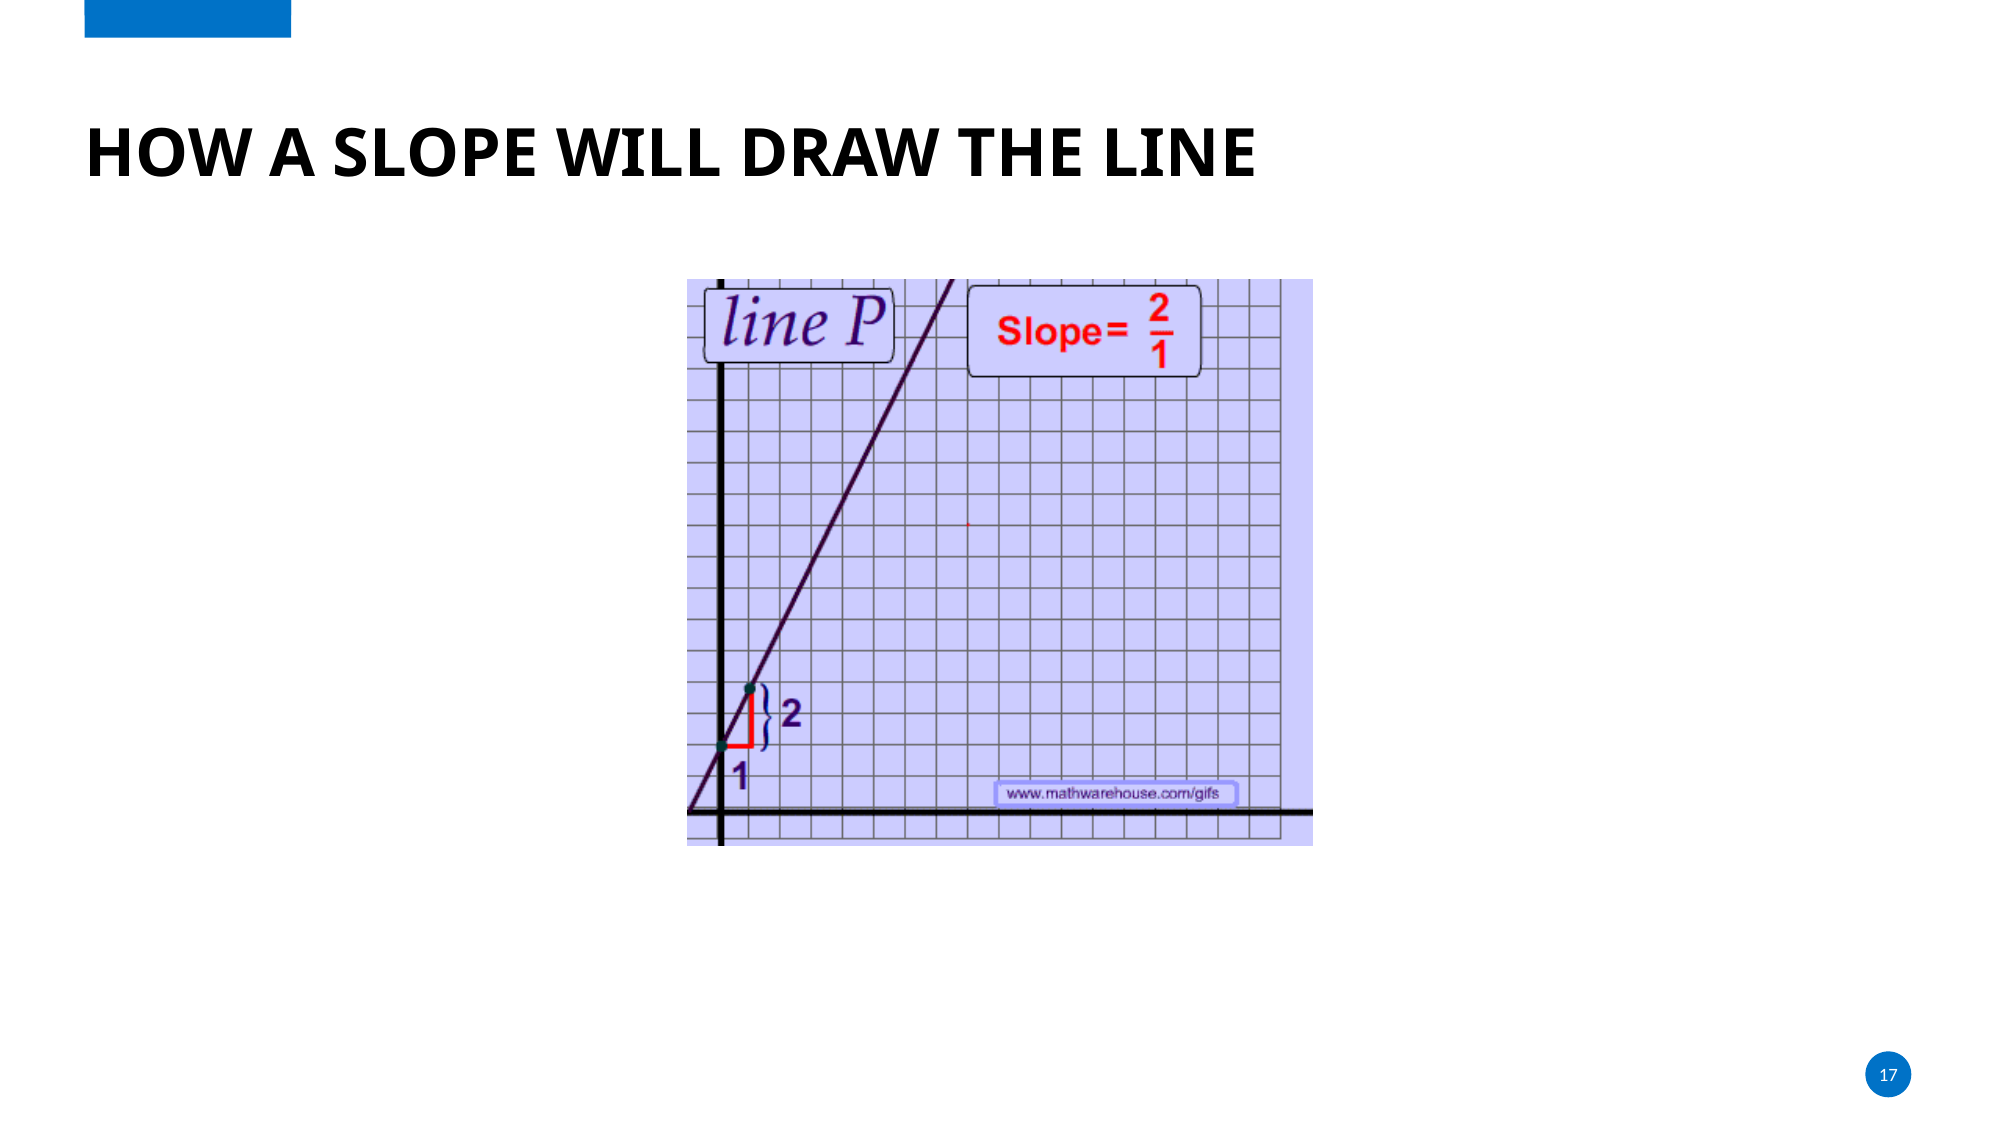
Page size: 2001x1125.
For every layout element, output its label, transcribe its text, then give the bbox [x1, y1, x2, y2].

title How a Slope will Draw the Line [84, 40, 1914, 192]
picture [687, 279, 1313, 846]
slide_number 17 [1864, 1059, 1913, 1090]
